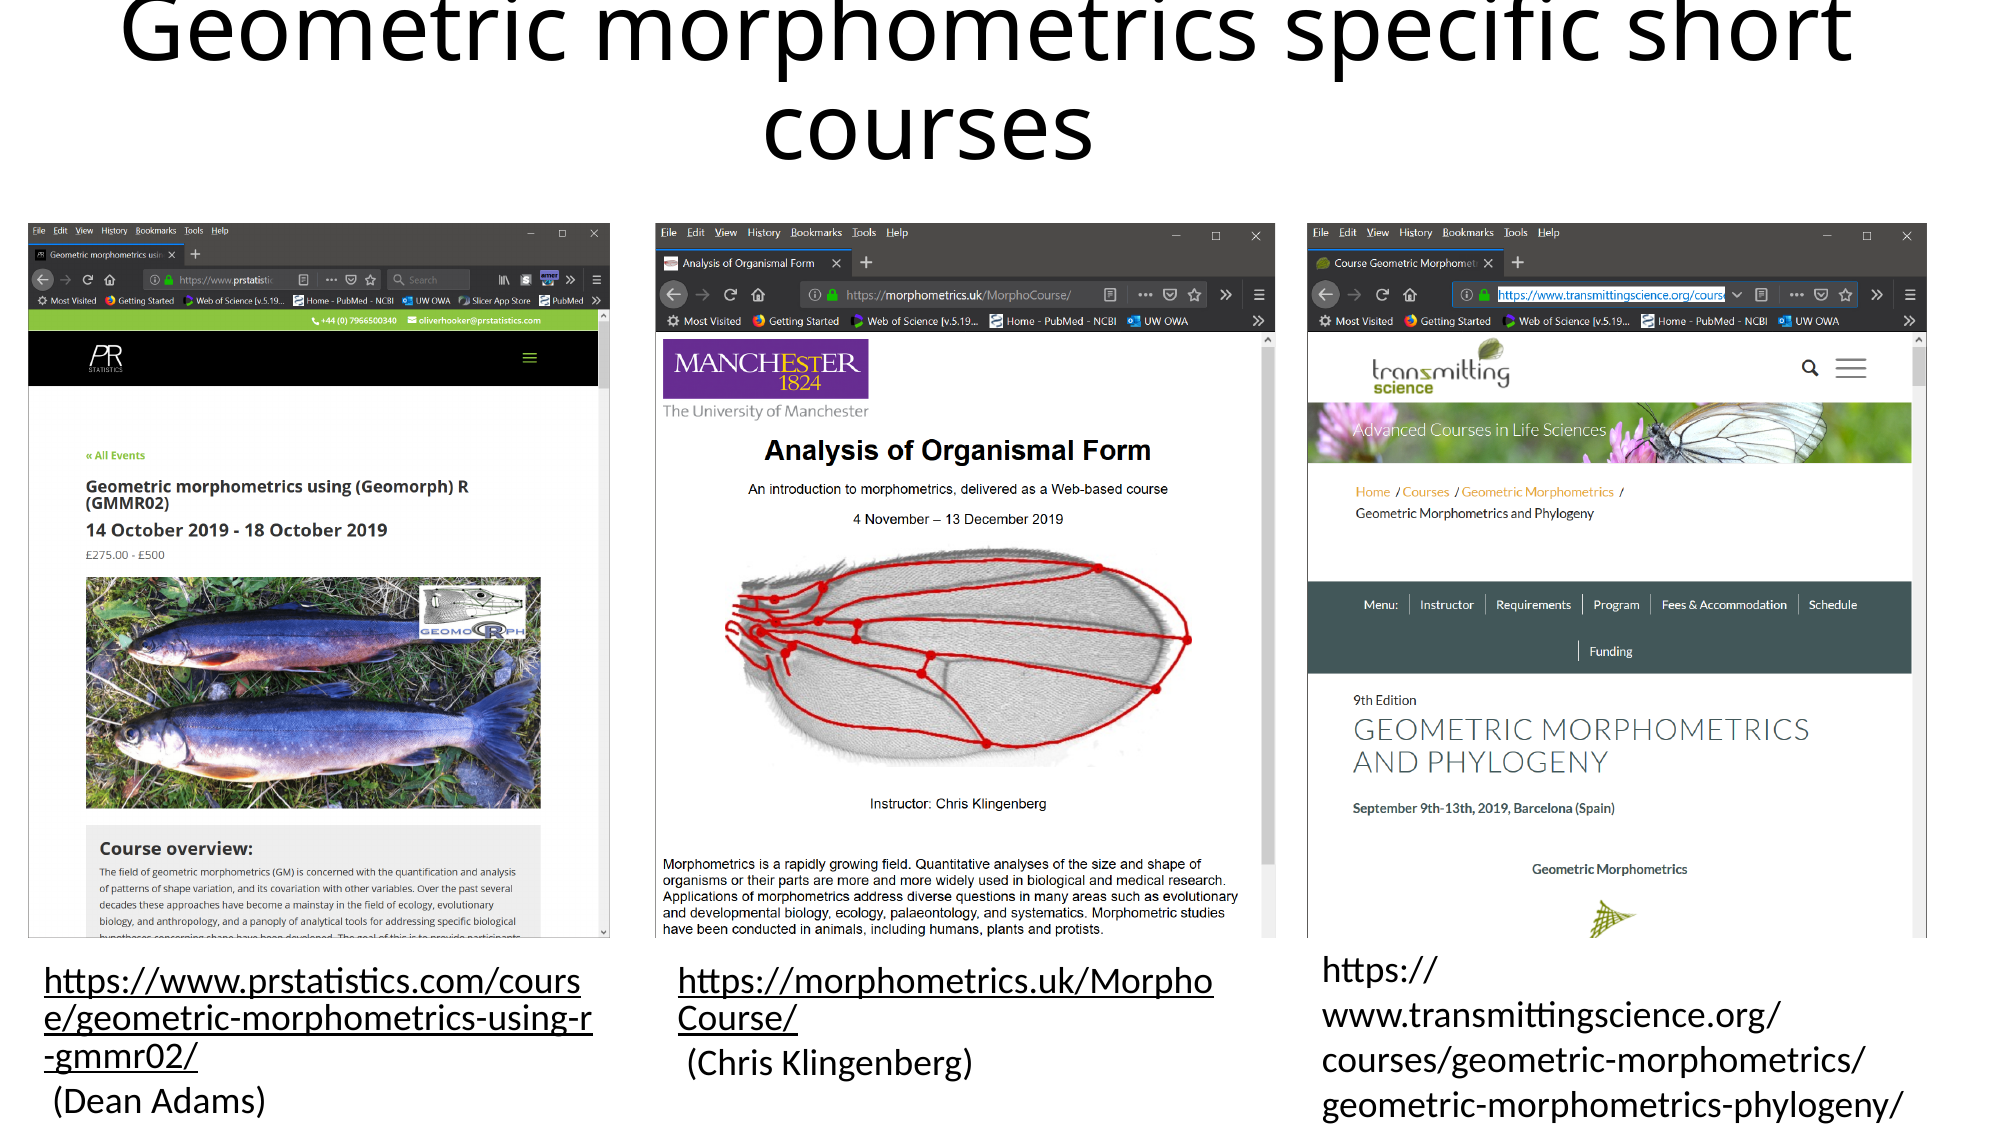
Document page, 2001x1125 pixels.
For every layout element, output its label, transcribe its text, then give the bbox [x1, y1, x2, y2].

text_box https://morphometrics.uk/MorphoCourse/ (Chris Klingenberg) [662, 948, 1244, 1053]
text_box https://www.transmittingscience.org/courses/geometric-morphometrics/geometric-morphometrics-phylogeny/ [1307, 938, 1927, 1125]
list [28, 223, 610, 938]
title Geometric morphometrics specific short courses [0, 9, 1974, 153]
picture [1306, 223, 1927, 938]
text_box https://www.prstatistics.com/course/geometric-morphometrics-using-r-gmmr02/ (Dean Adams) [28, 948, 610, 1053]
picture [655, 223, 1276, 938]
